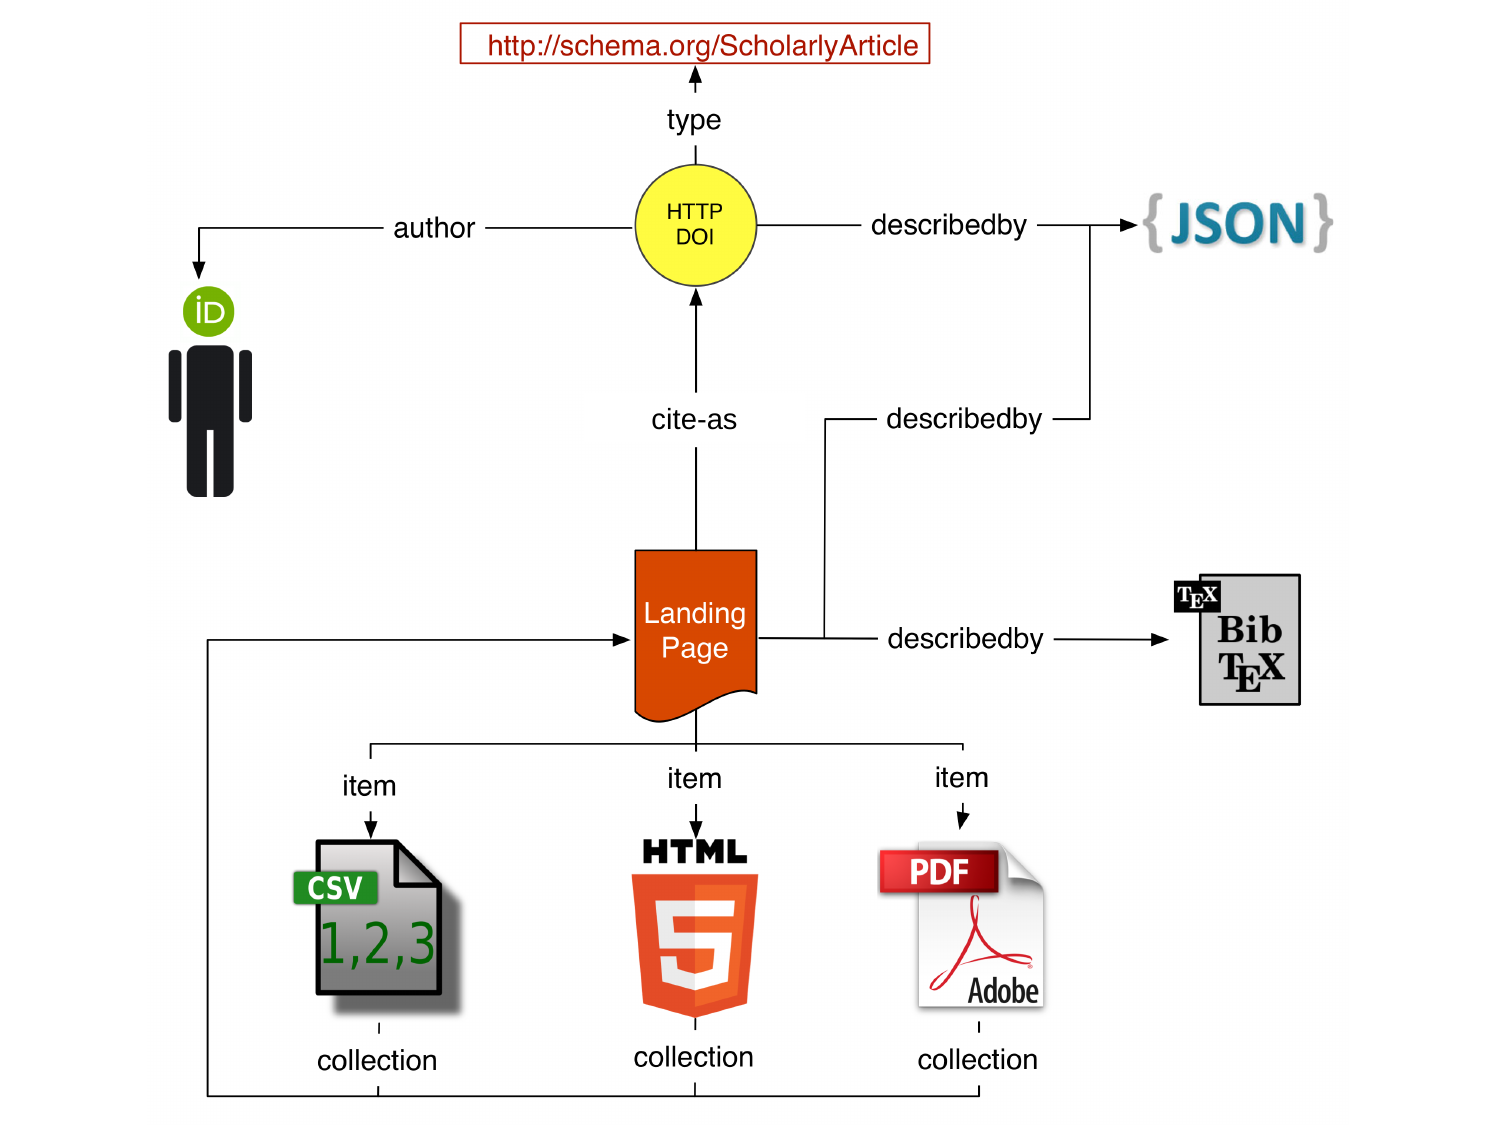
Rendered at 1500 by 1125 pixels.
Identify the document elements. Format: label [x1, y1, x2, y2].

picture [147, 0, 1350, 1125]
